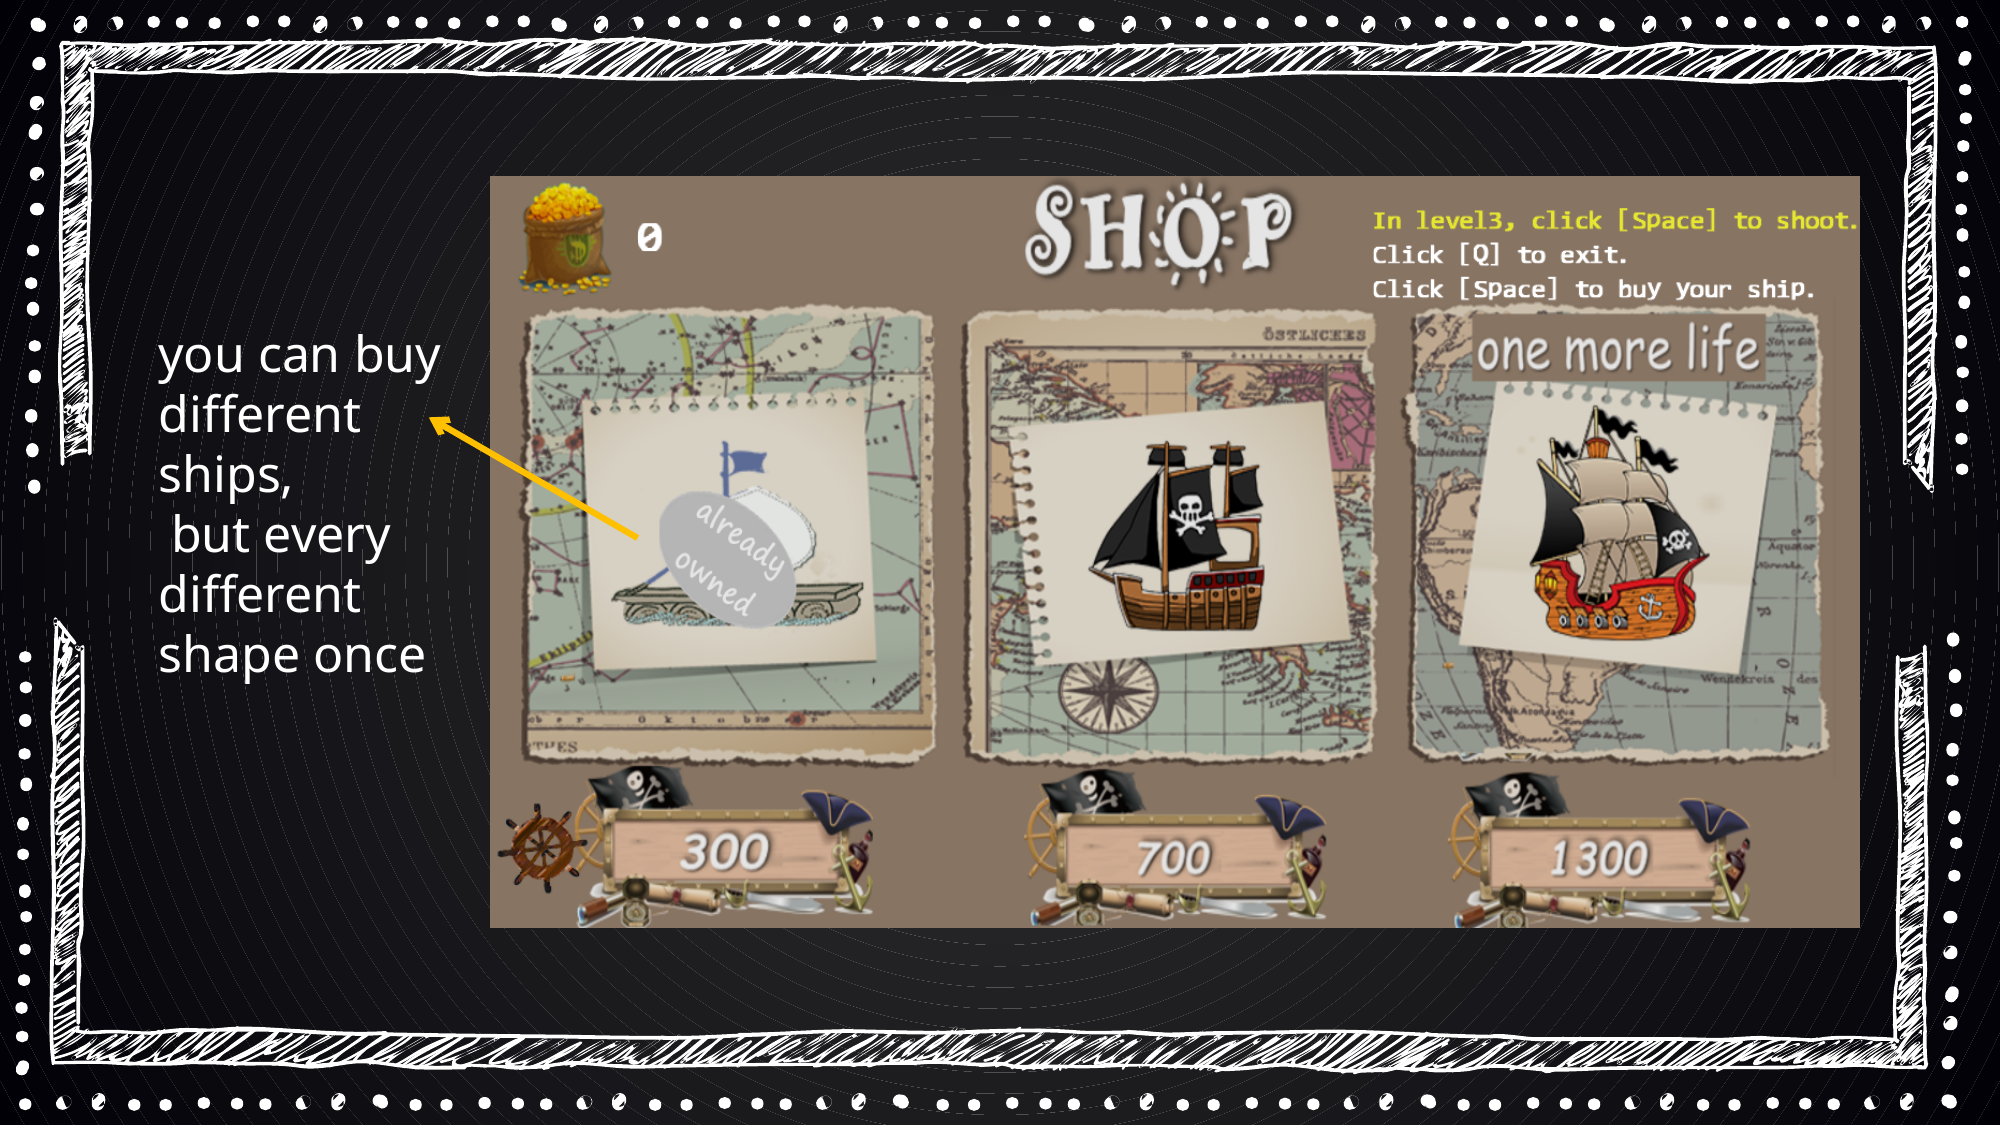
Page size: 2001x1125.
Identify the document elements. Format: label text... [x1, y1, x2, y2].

text_box you can buy different ships, but every different shape once [143, 314, 467, 690]
picture [490, 176, 1860, 928]
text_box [428, 417, 638, 539]
